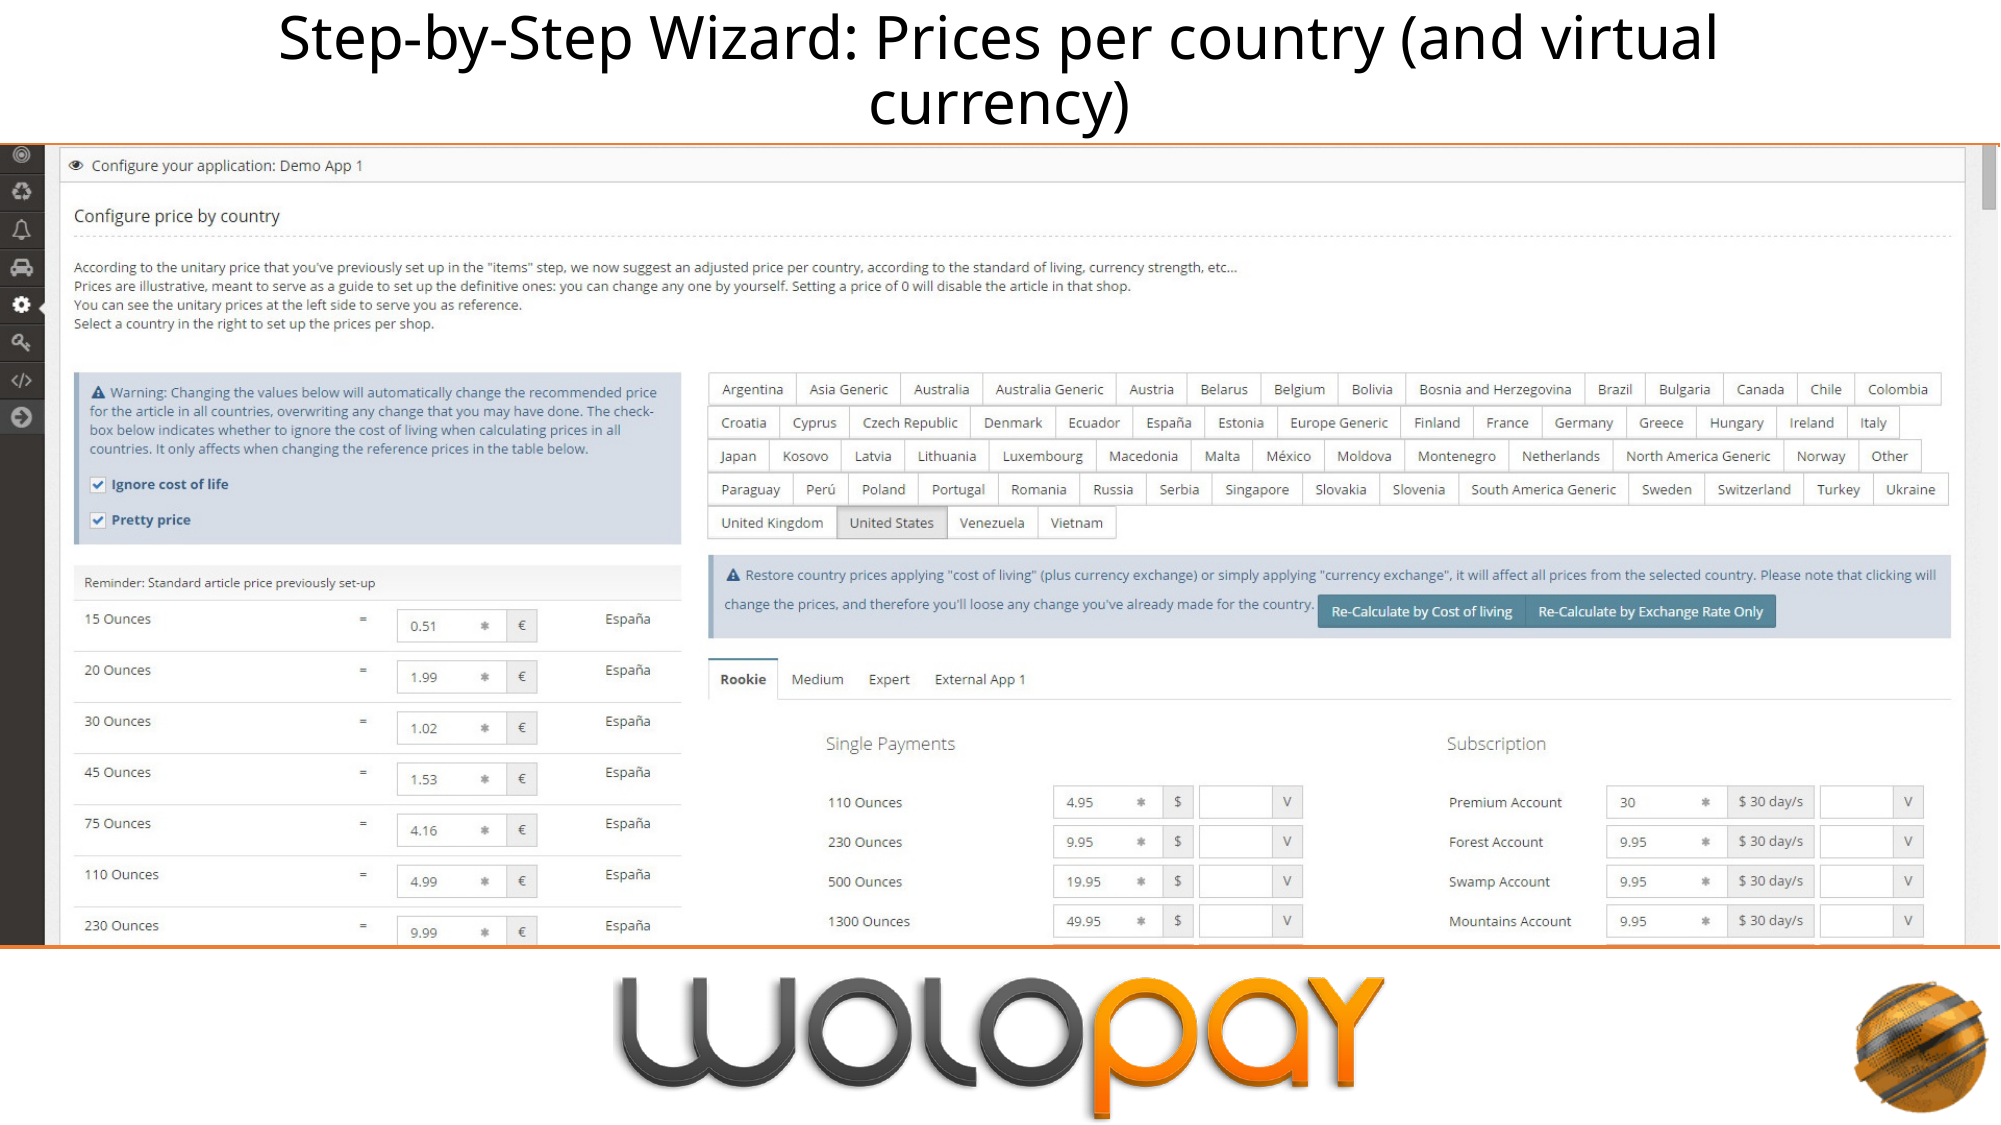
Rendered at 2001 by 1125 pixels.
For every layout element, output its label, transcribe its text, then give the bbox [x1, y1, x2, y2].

picture [613, 974, 1387, 1125]
title Step-by-Step Wizard: Prices per country (and virtual currency) [137, 0, 1862, 145]
picture [1843, 968, 2000, 1125]
picture [0, 145, 2000, 945]
